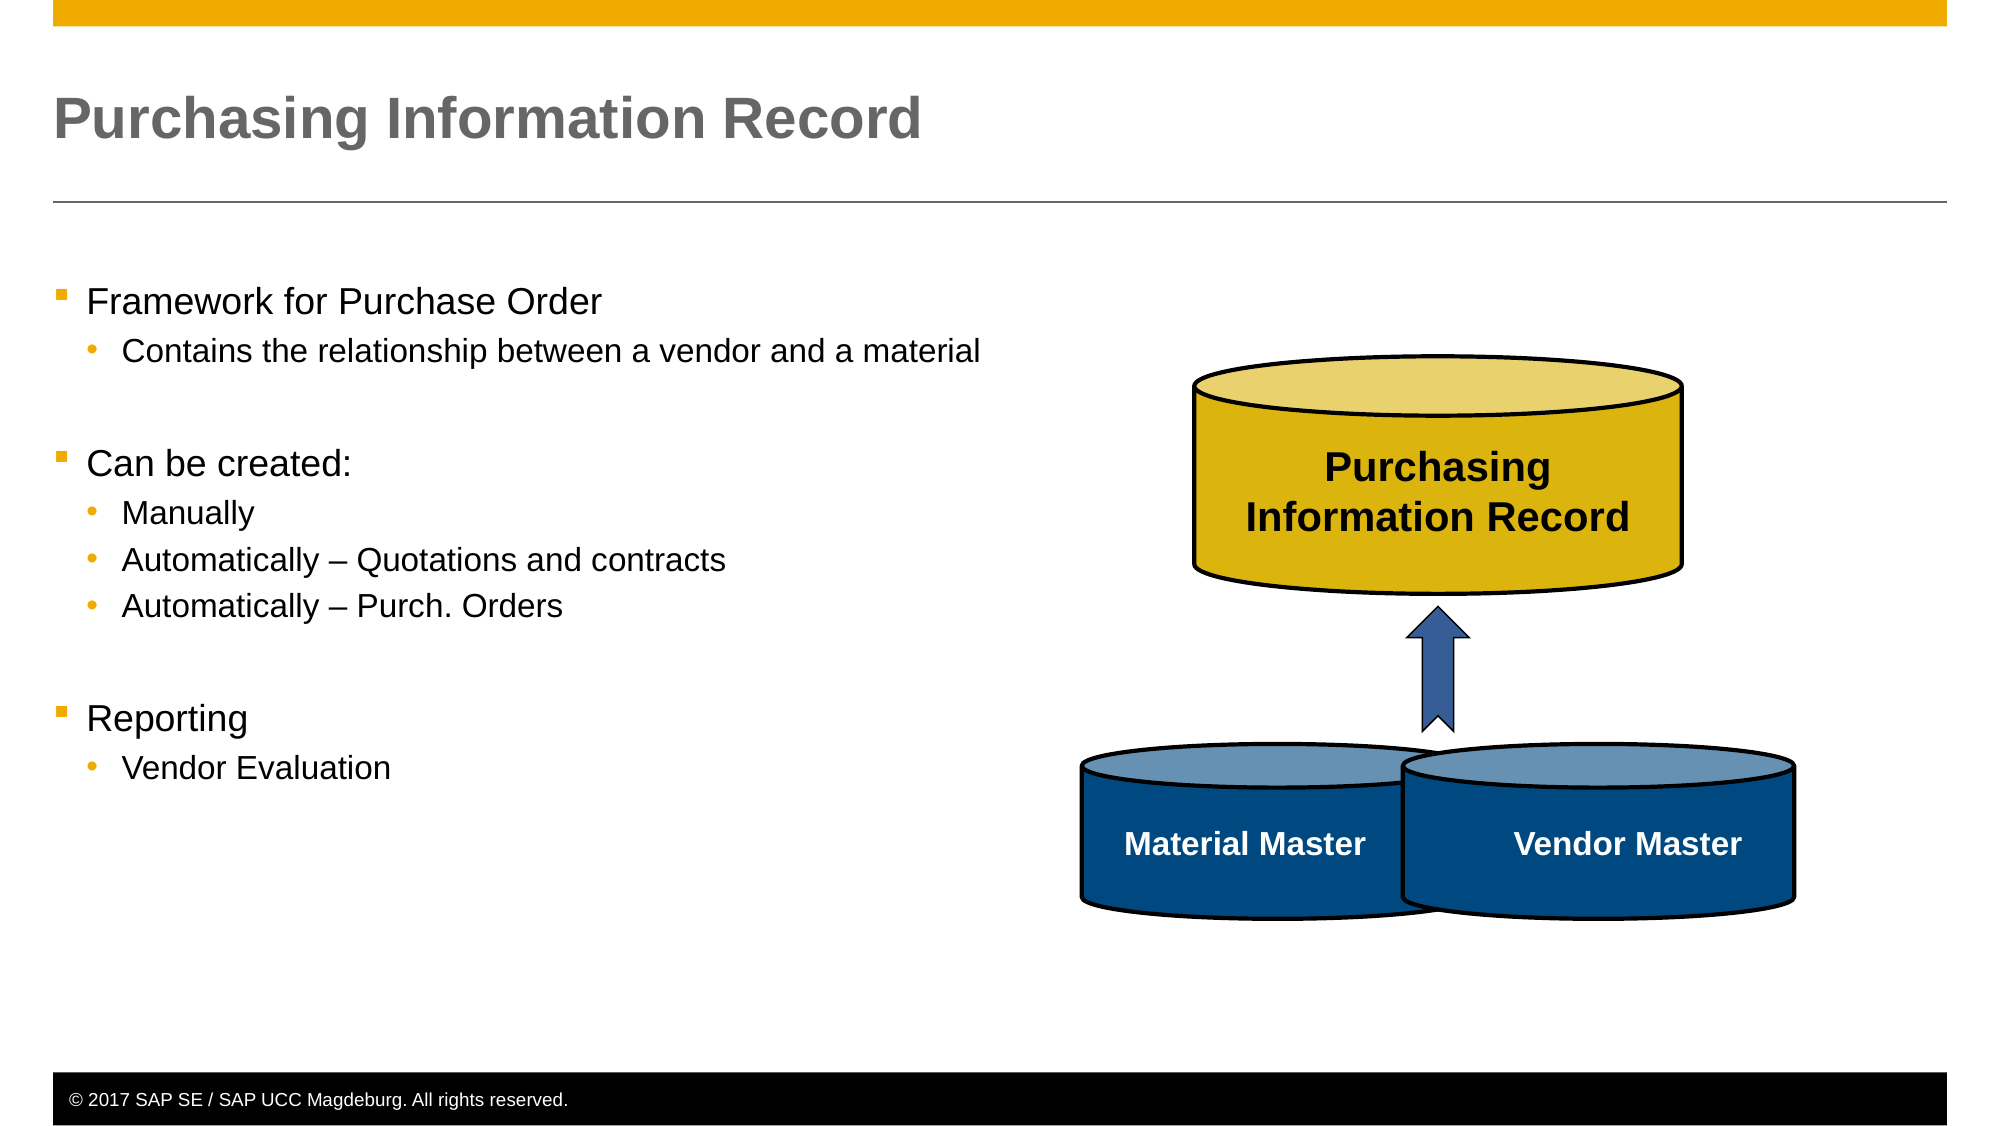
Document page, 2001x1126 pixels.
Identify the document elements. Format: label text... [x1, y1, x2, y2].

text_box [1081, 356, 1795, 920]
title Purchasing Information Record [53, 53, 1947, 178]
list Framework for Purchase Order Contains the relationship between a vendor and a material Can be created: Manually Automatically – Quotations and contracts Automatically – Purch. Orders Reporting Vendor Evaluation [53, 277, 1947, 998]
